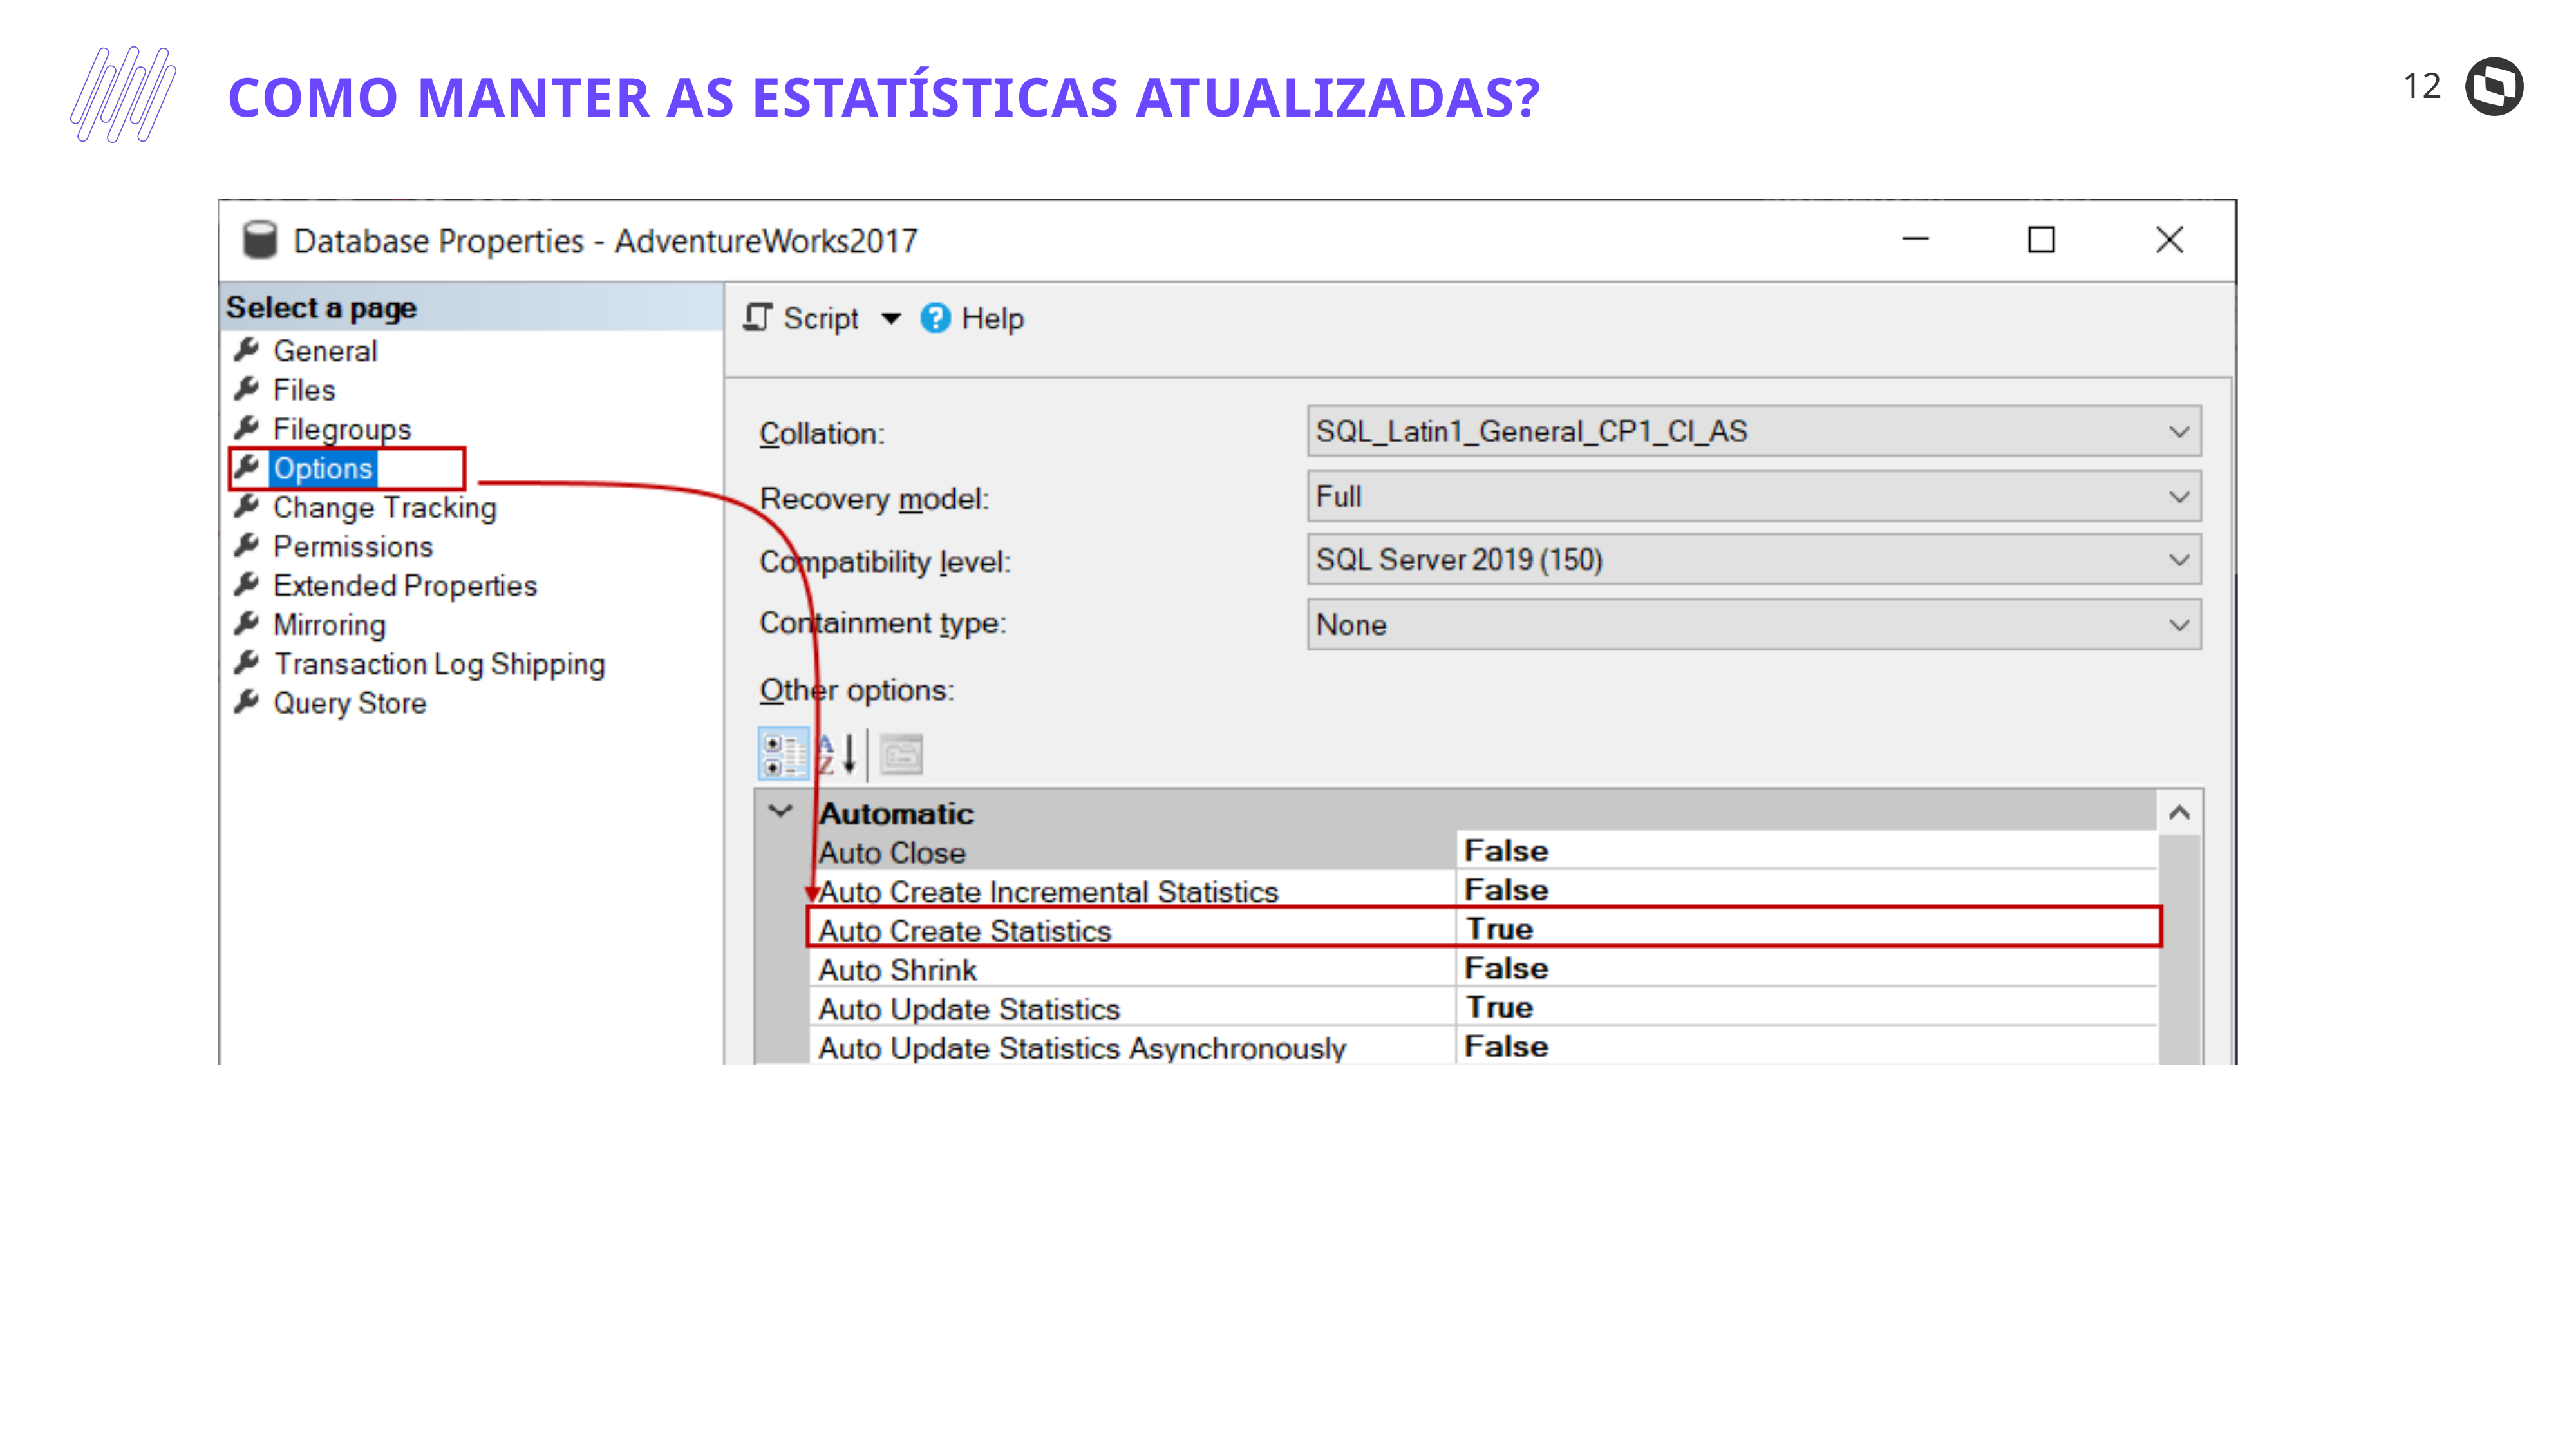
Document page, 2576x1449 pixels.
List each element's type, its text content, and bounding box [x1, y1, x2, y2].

picture [2465, 57, 2524, 116]
picture [218, 199, 2238, 1065]
slide_number 12 [2346, 48, 2452, 127]
list COMO MANTER AS ESTATÍSTICAS ATUALIZADAS? [218, 58, 2322, 138]
picture [70, 46, 176, 143]
